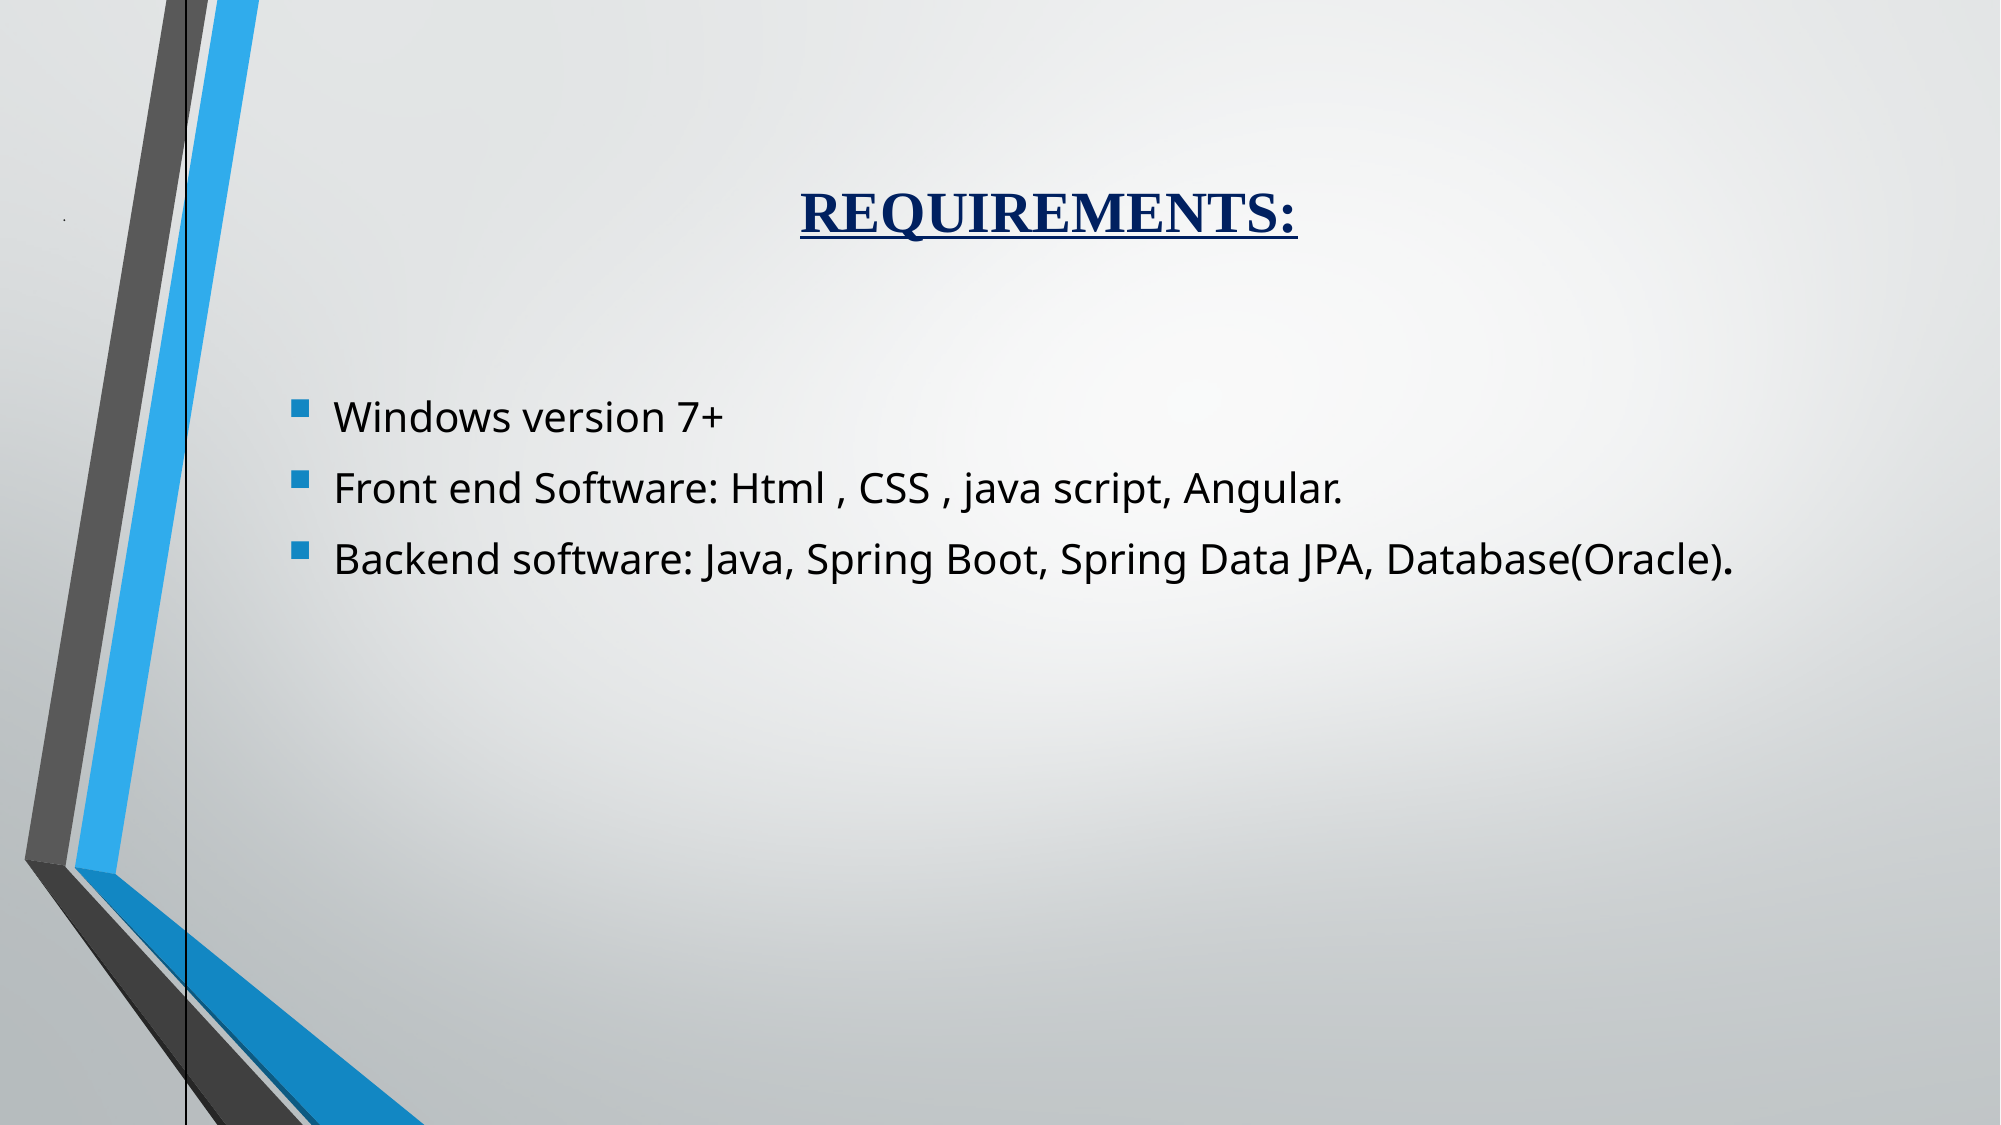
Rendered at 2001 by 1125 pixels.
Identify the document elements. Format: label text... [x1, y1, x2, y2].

list Windows version 7+ Front end Software: Html , CSS , java script, Angular. Backend software: Java, Spring Boot, Spring Data JPA, Database(Oracle). [286, 312, 1930, 1043]
title Requirements: [800, 45, 1919, 252]
